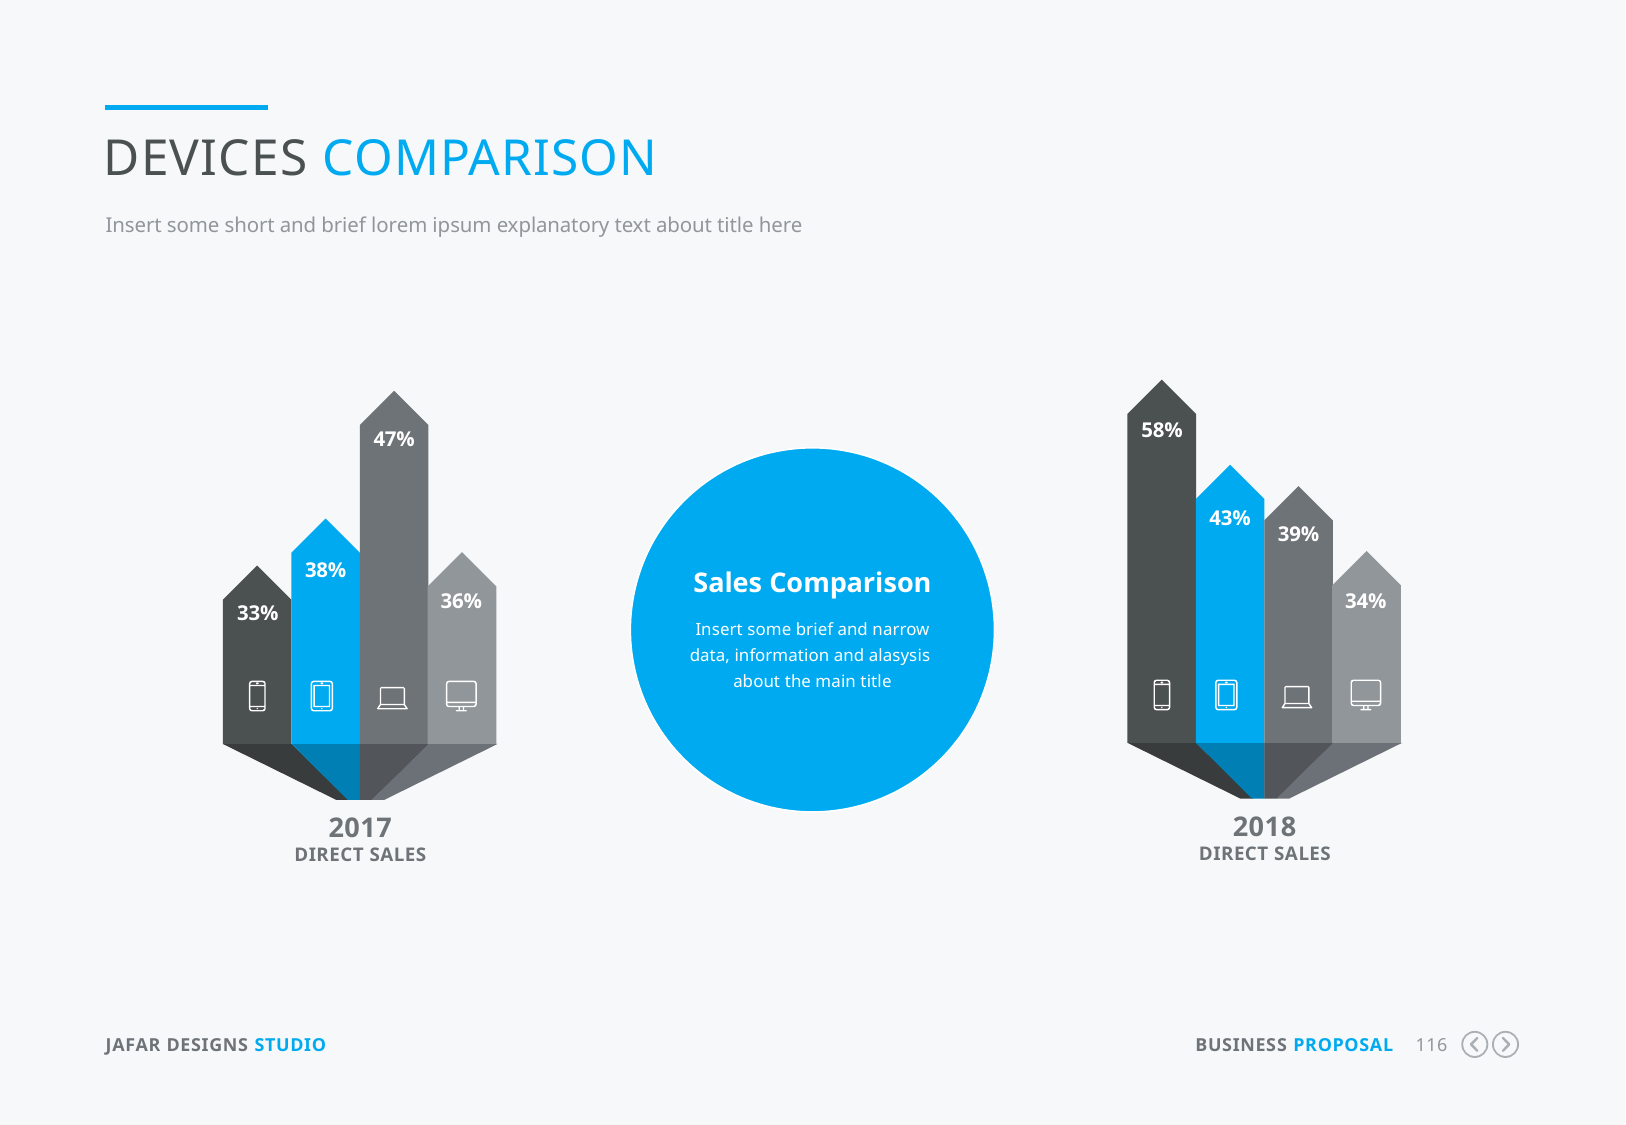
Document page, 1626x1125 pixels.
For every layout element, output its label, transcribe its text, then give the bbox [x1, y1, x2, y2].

text_box 43% [1206, 499, 1254, 530]
text_box [1331, 549, 1402, 744]
text_box 2018 Direct Sales [1186, 808, 1344, 864]
text_box [629, 446, 996, 813]
text_box [1153, 679, 1171, 711]
text_box [371, 746, 494, 800]
text_box [1263, 484, 1334, 744]
text_box [1276, 744, 1400, 799]
text_box [221, 564, 290, 746]
text_box [426, 550, 498, 746]
text_box [445, 680, 477, 712]
text_box [358, 389, 430, 746]
text_box [227, 746, 346, 800]
text_box [1129, 744, 1251, 799]
text_box 39% [1274, 516, 1323, 546]
text_box [1350, 679, 1382, 711]
text_box [290, 517, 358, 746]
text_box 47% [370, 421, 418, 451]
text_box 36% [437, 583, 486, 613]
text_box 33% [233, 594, 282, 625]
list Devices comparison [103, 125, 1518, 188]
text_box 2017 Direct Sales [281, 810, 439, 865]
text_box [1194, 463, 1266, 744]
text_box [1126, 378, 1198, 744]
text_box [1281, 685, 1313, 709]
text_box 38% [301, 552, 350, 582]
text_box 34% [1342, 583, 1390, 613]
text_box [310, 680, 334, 712]
text_box [359, 746, 425, 800]
text_box [377, 686, 408, 710]
text_box [1197, 744, 1264, 799]
list Insert some short and brief lorem ipsum explanatory text about title here [105, 209, 1519, 241]
text_box [1215, 679, 1238, 711]
text_box 58% [1138, 412, 1186, 442]
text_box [680, 565, 945, 693]
text_box [248, 680, 266, 712]
text_box [1264, 744, 1331, 799]
text_box [293, 746, 359, 800]
